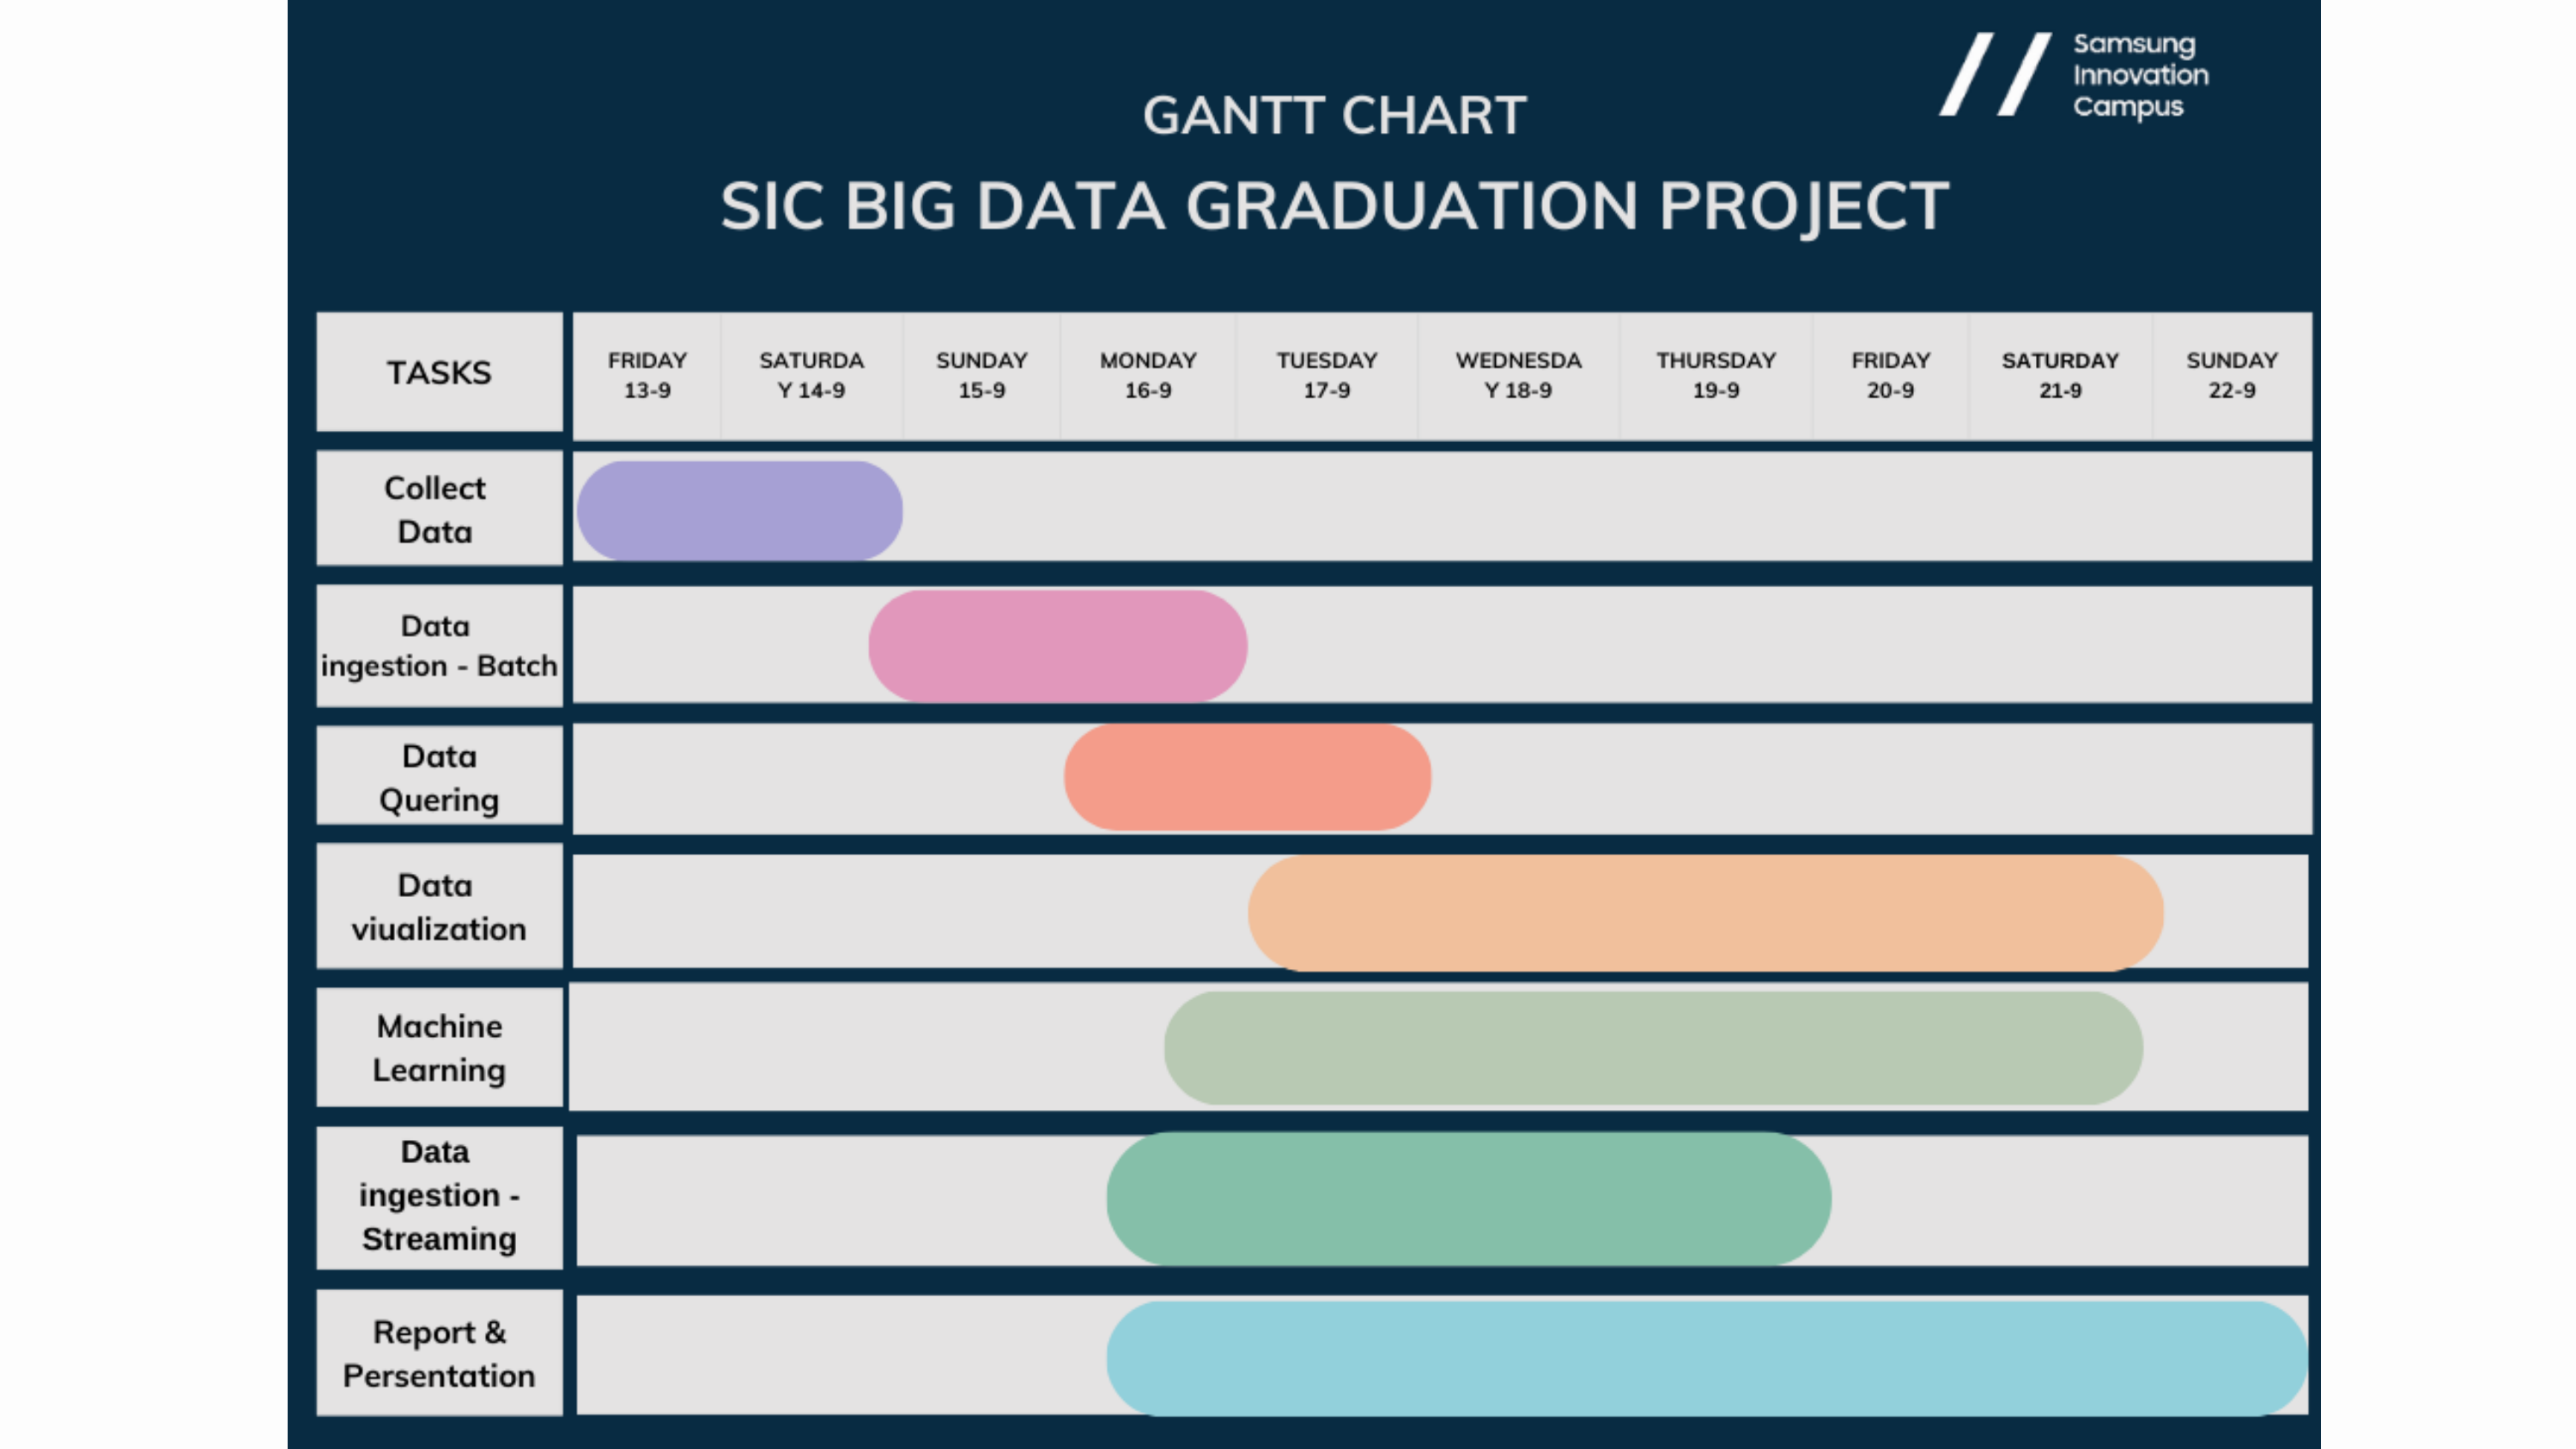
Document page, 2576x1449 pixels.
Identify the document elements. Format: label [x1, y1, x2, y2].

text_box [288, 0, 2321, 1449]
